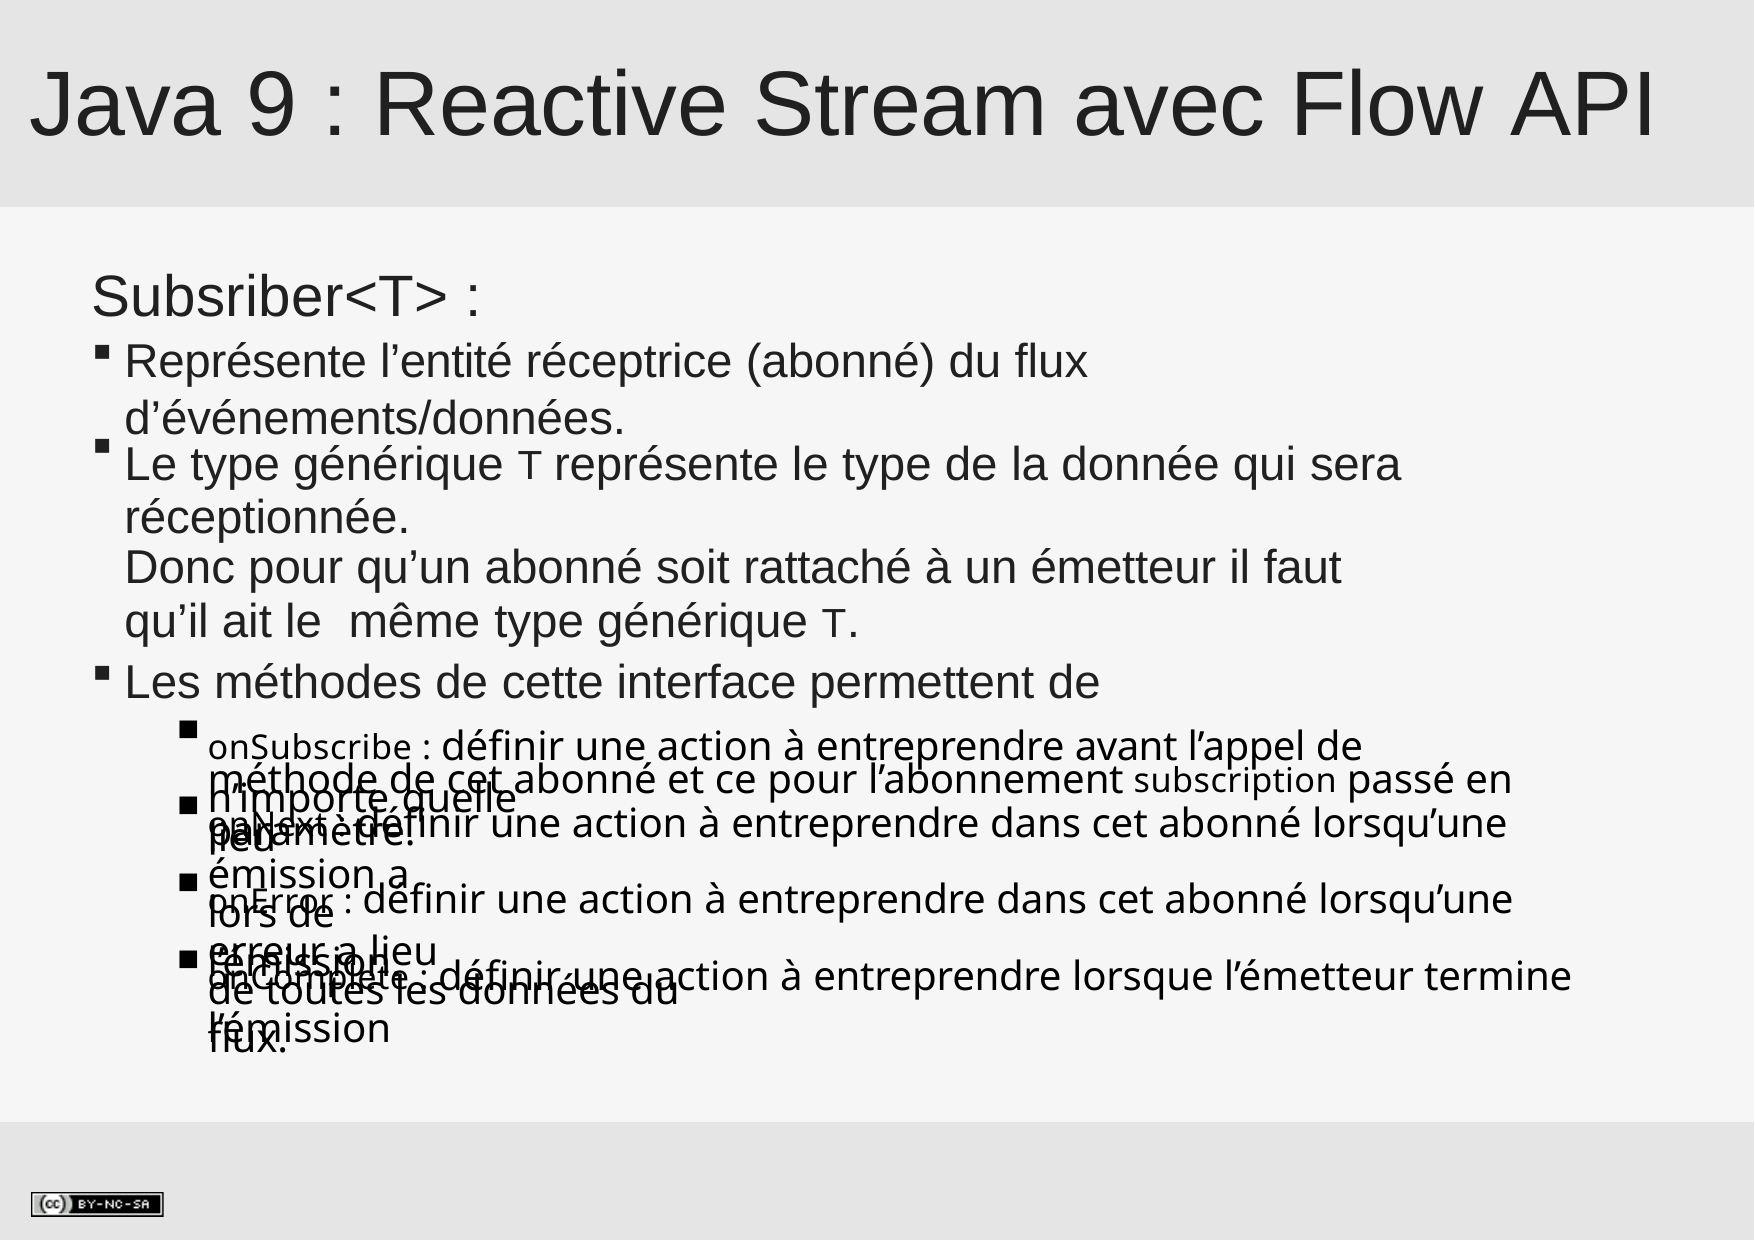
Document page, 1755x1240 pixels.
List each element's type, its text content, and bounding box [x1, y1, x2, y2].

title Java 9 : Reactive Stream avec Flow API [27, 41, 1727, 251]
text_box lors de l’émission. [205, 885, 498, 929]
text_box lieu. [205, 809, 278, 852]
text_box méthode de cet abonné et ce pour l’abonnement subscription passé en paramètre. [205, 732, 1549, 852]
text_box de toutes les données du flux. [205, 962, 692, 1061]
text_box onSubscribe : définir une action à entreprendre avant l’appel de n’importe quelle [172, 699, 1513, 776]
text_box onNext : définir une action à entreprendre dans cet abonné lorsqu’une émission a [172, 776, 1528, 852]
text_box onComplete : définir une action à entreprendre lorsque l’émetteur termine l’émission [172, 929, 1591, 1051]
picture [31, 1192, 164, 1217]
text_box onError : définir une action à entreprendre dans cet abonné lorsqu’une erreur a lieu [172, 852, 1562, 929]
list Subsriber<T> : Représente l’entité réceptrice (abonné) du flux d’événements/données. Le type générique T représente le type de la donnée qui sera réceptionnée. Donc pour qu’un abonné soit rattaché à un émetteur il faut qu’il ait le même type générique T. Les méthodes de cette interface permettent de [89, 256, 1475, 963]
